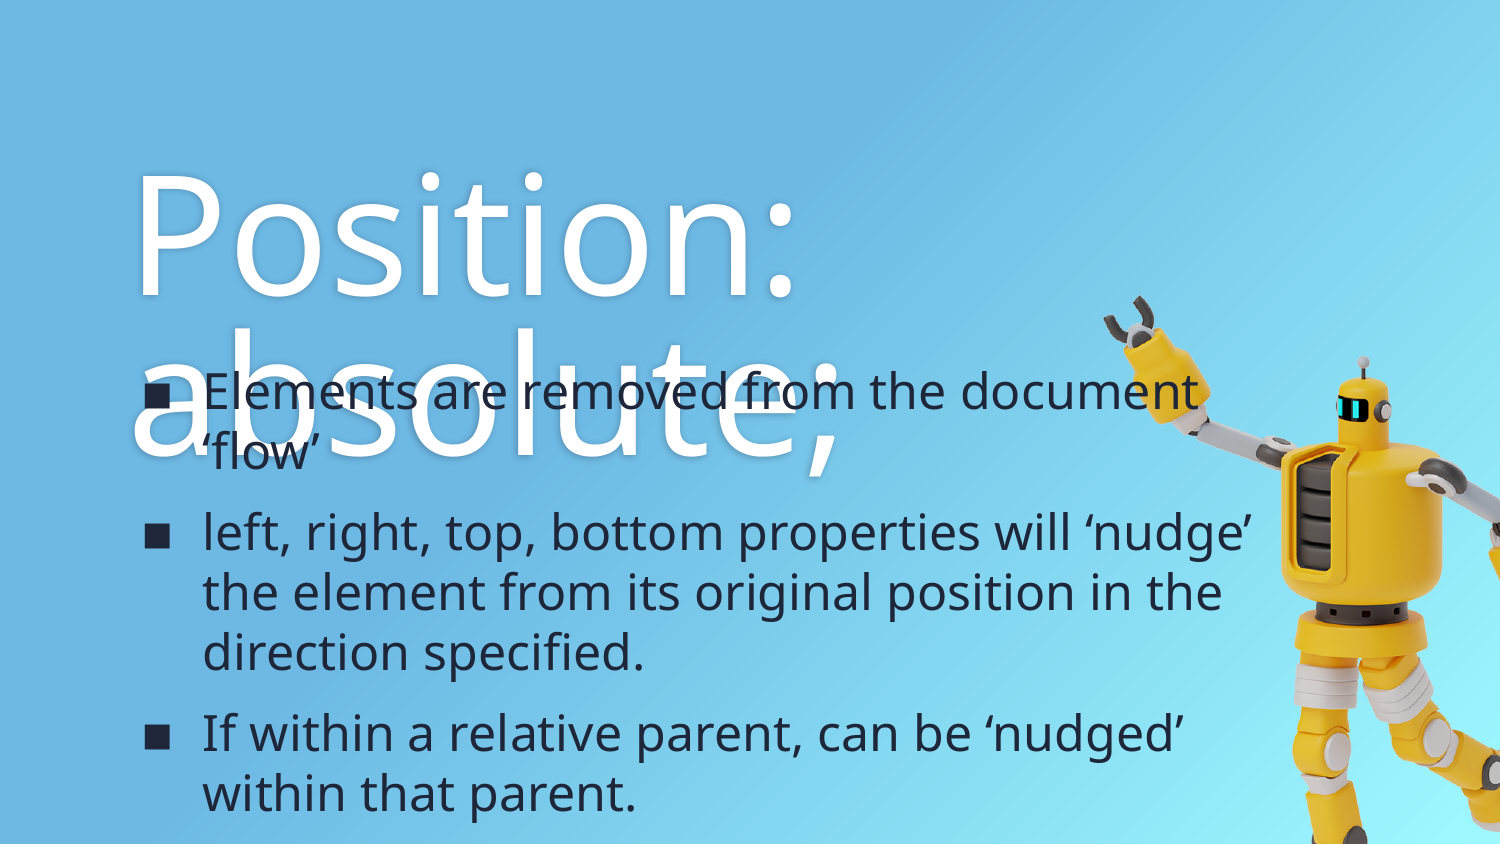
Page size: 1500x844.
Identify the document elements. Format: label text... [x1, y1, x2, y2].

title Position: absolute; [127, 167, 1270, 359]
subtitle Elements are removed from the document ‘flow’ left, right, top, bottom properties will ‘nudge’ the element from its original position in the direction specified. If within a relative parent, can be ‘nudged’ within that parent. [127, 359, 1097, 802]
picture [1102, 295, 1500, 844]
